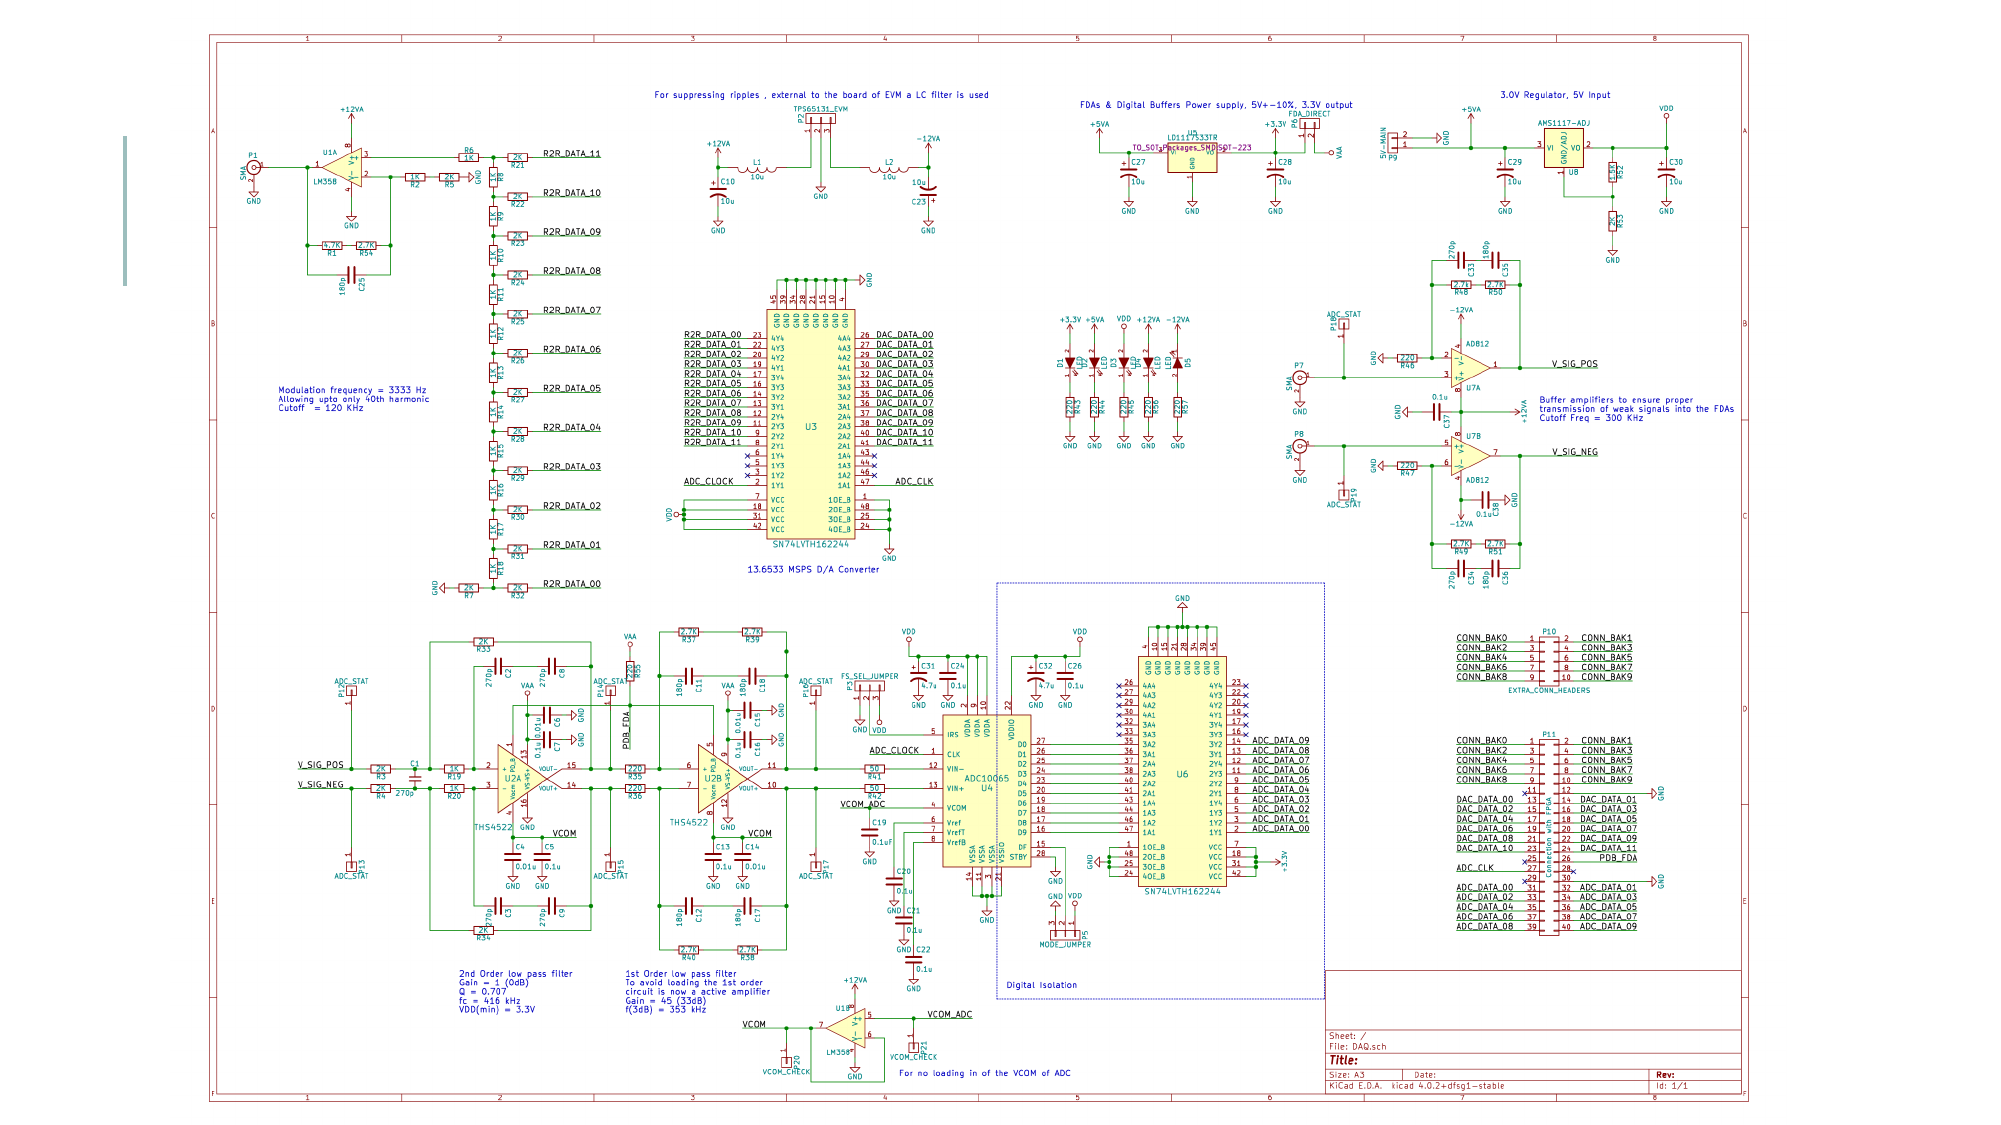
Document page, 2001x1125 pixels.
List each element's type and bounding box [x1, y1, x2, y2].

list [170, 0, 1788, 1125]
